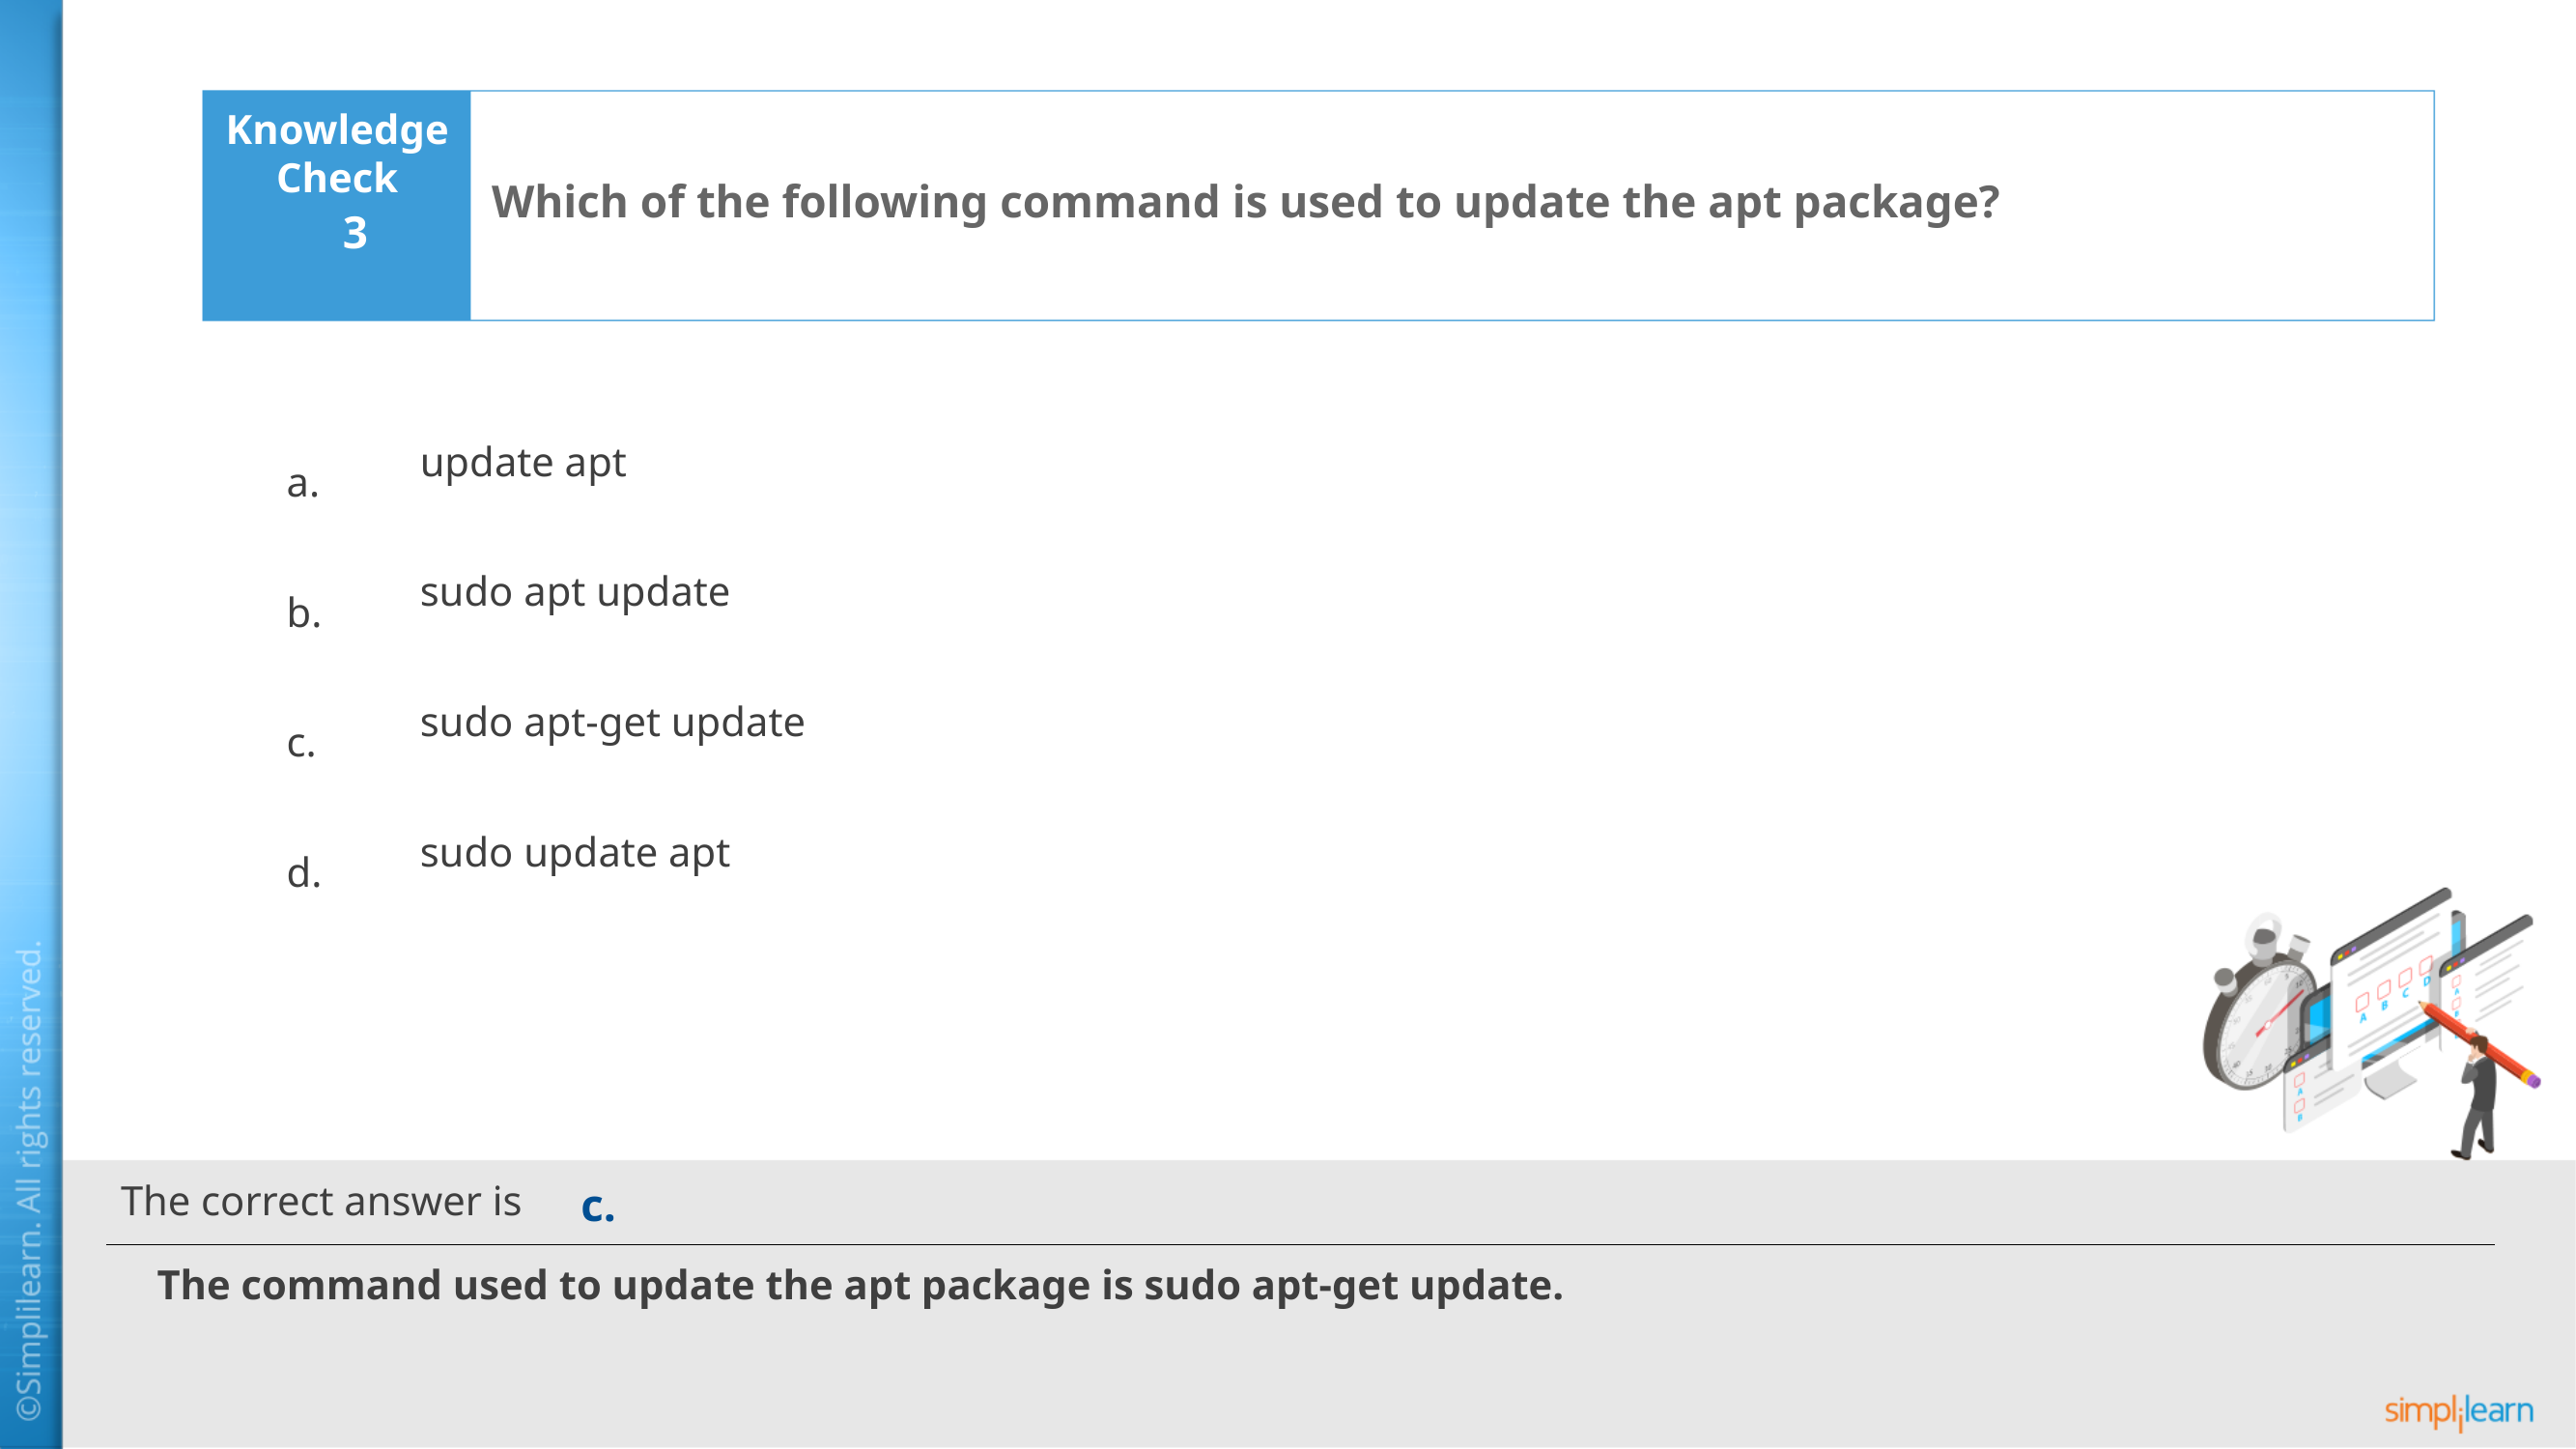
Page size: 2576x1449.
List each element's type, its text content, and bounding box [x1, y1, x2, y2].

picture [0, 0, 2576, 1449]
list The command used to update the apt package is sudo apt-get update. [105, 1257, 2514, 1416]
list sudo apt-get update [369, 701, 2152, 813]
list c. [530, 1167, 1961, 1232]
list sudo update apt [369, 832, 2152, 944]
list update apt [369, 441, 2152, 554]
list Which of the following command is used to update the apt package? [477, 90, 2430, 317]
list 3 [203, 203, 472, 310]
list sudo apt update [369, 572, 2152, 684]
